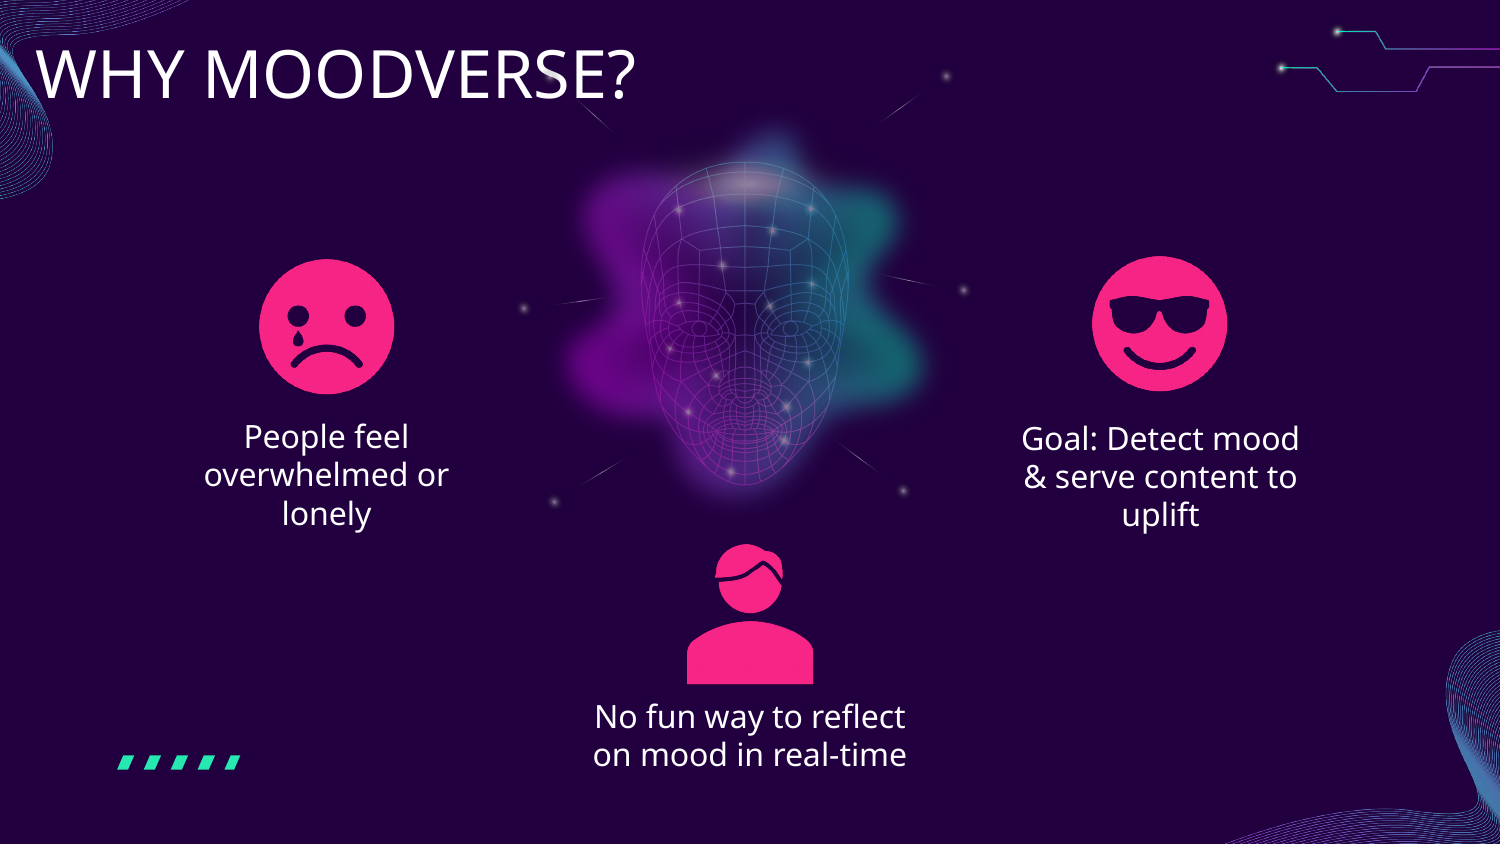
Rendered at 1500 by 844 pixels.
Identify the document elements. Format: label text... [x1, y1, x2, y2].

title WHY MOODVERSE? [21, 24, 1371, 166]
picture [967, 628, 1500, 844]
picture [0, 0, 405, 202]
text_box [573, 528, 927, 782]
picture [1271, 20, 1500, 92]
picture [512, 54, 975, 520]
picture [1074, 238, 1246, 410]
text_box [140, 241, 507, 502]
list Goal: Detect mood & serve content to uplift [1003, 410, 1318, 535]
